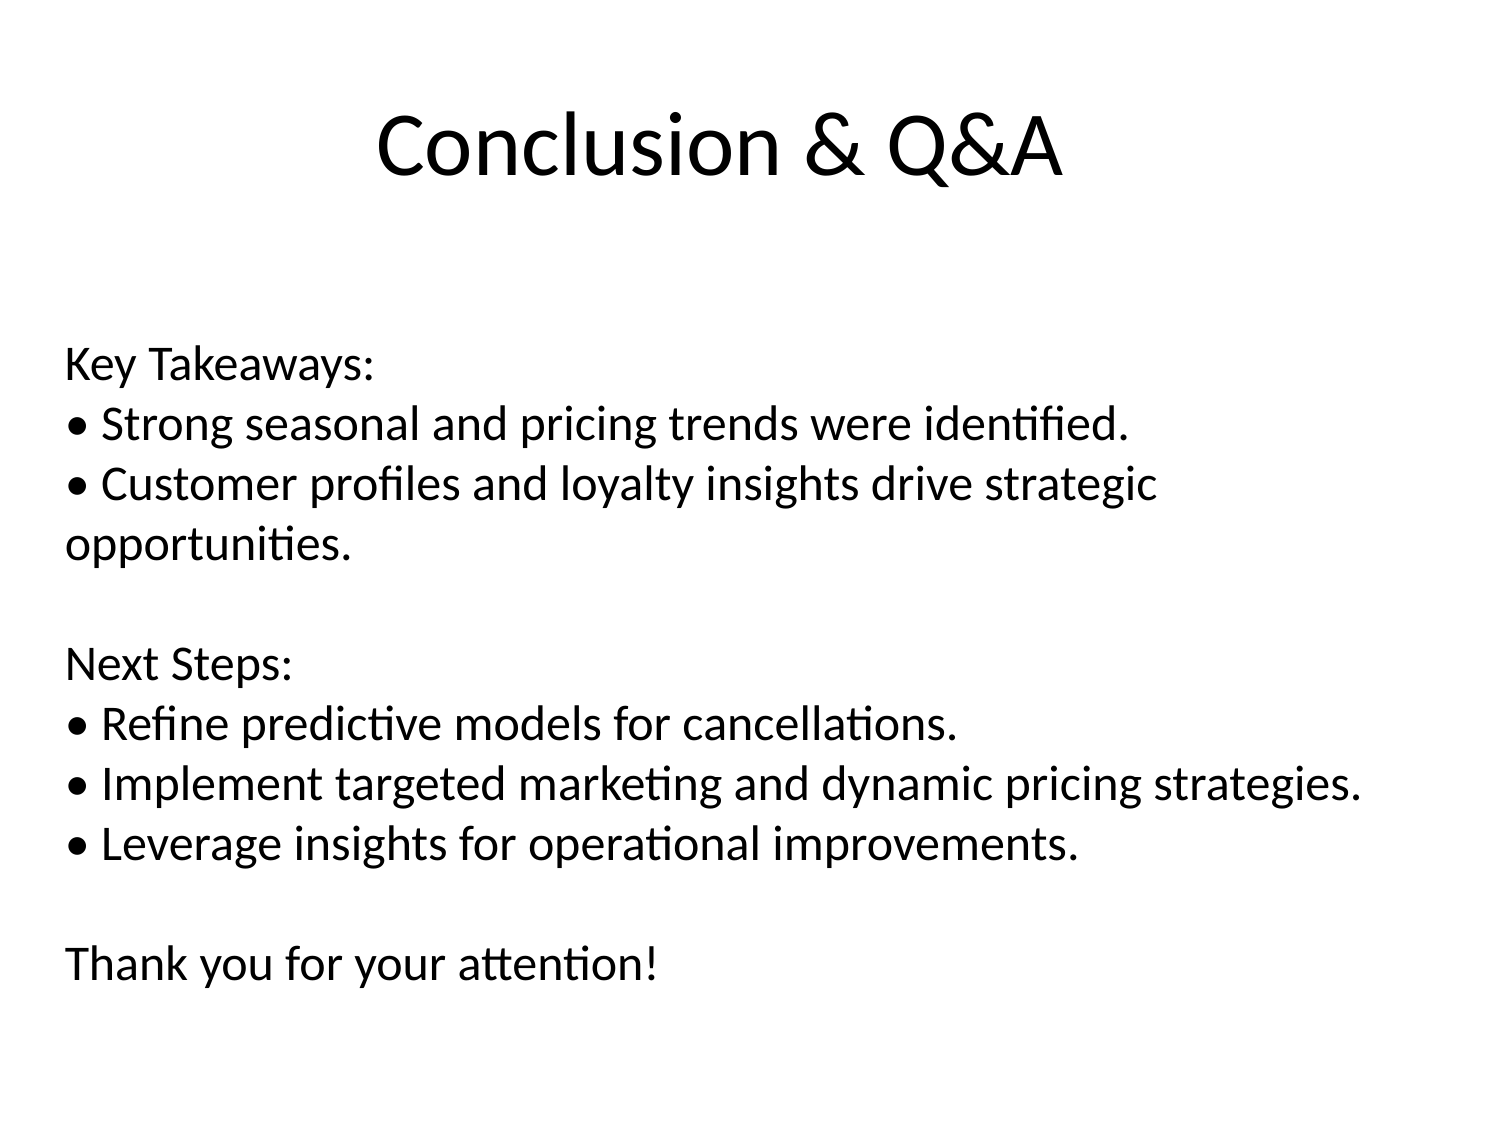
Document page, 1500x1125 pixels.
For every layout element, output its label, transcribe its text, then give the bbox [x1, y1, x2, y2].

title Conclusion & Q&A [15, 45, 1425, 233]
text_box Key Takeaways: • Strong seasonal and pricing trends were identified. • Customer profiles and loyalty insights drive strategic opportunities. Next Steps: • Refine predictive models for cancellations. • Implement targeted marketing and dynamic pricing strategies. • Leverage insights for operational improvements. Thank you for your attention! [50, 323, 1425, 998]
